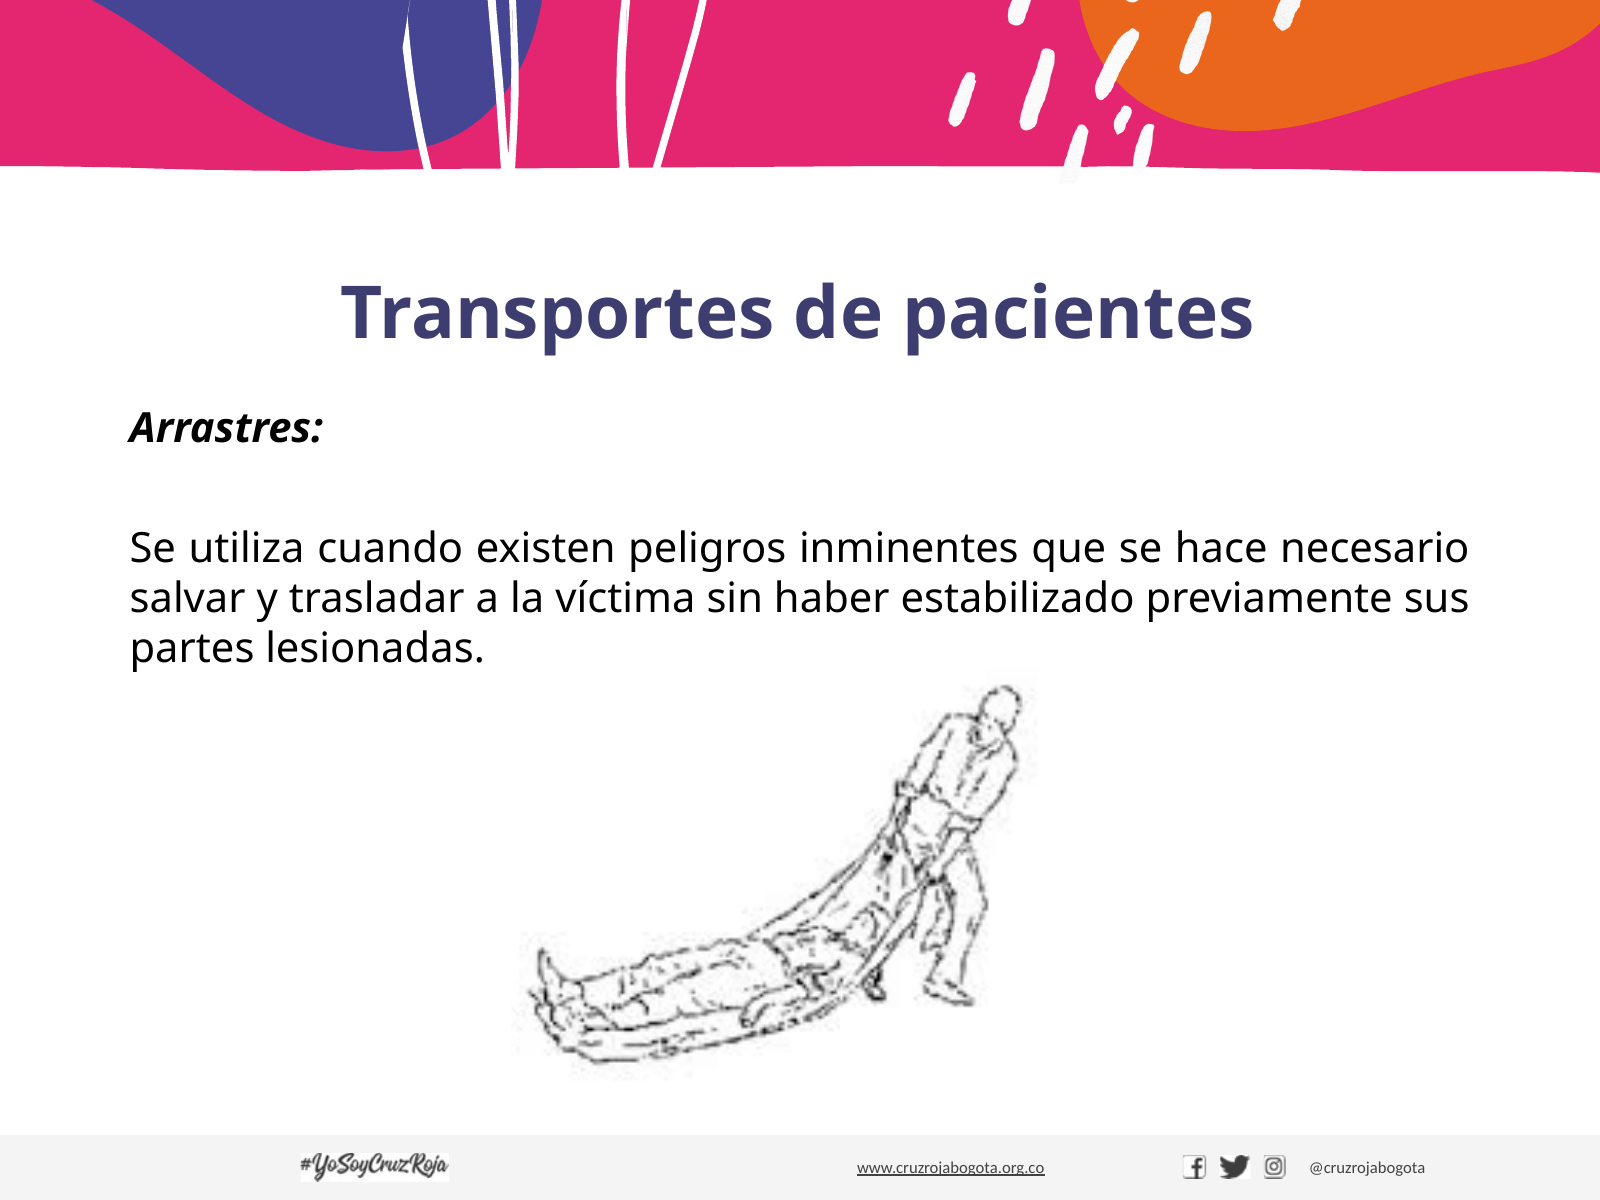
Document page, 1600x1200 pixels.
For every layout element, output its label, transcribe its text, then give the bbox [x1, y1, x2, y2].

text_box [0, 1134, 1600, 1200]
picture [511, 637, 1063, 1100]
text_box Arrastres: Se utiliza cuando existen peligros inminentes que se hace necesario salvar y trasladar a la víctima sin haber estabilizado previamente sus partes lesionadas. [114, 393, 1486, 694]
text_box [0, 0, 1600, 184]
title Transportes de pacientes [225, 265, 1372, 393]
